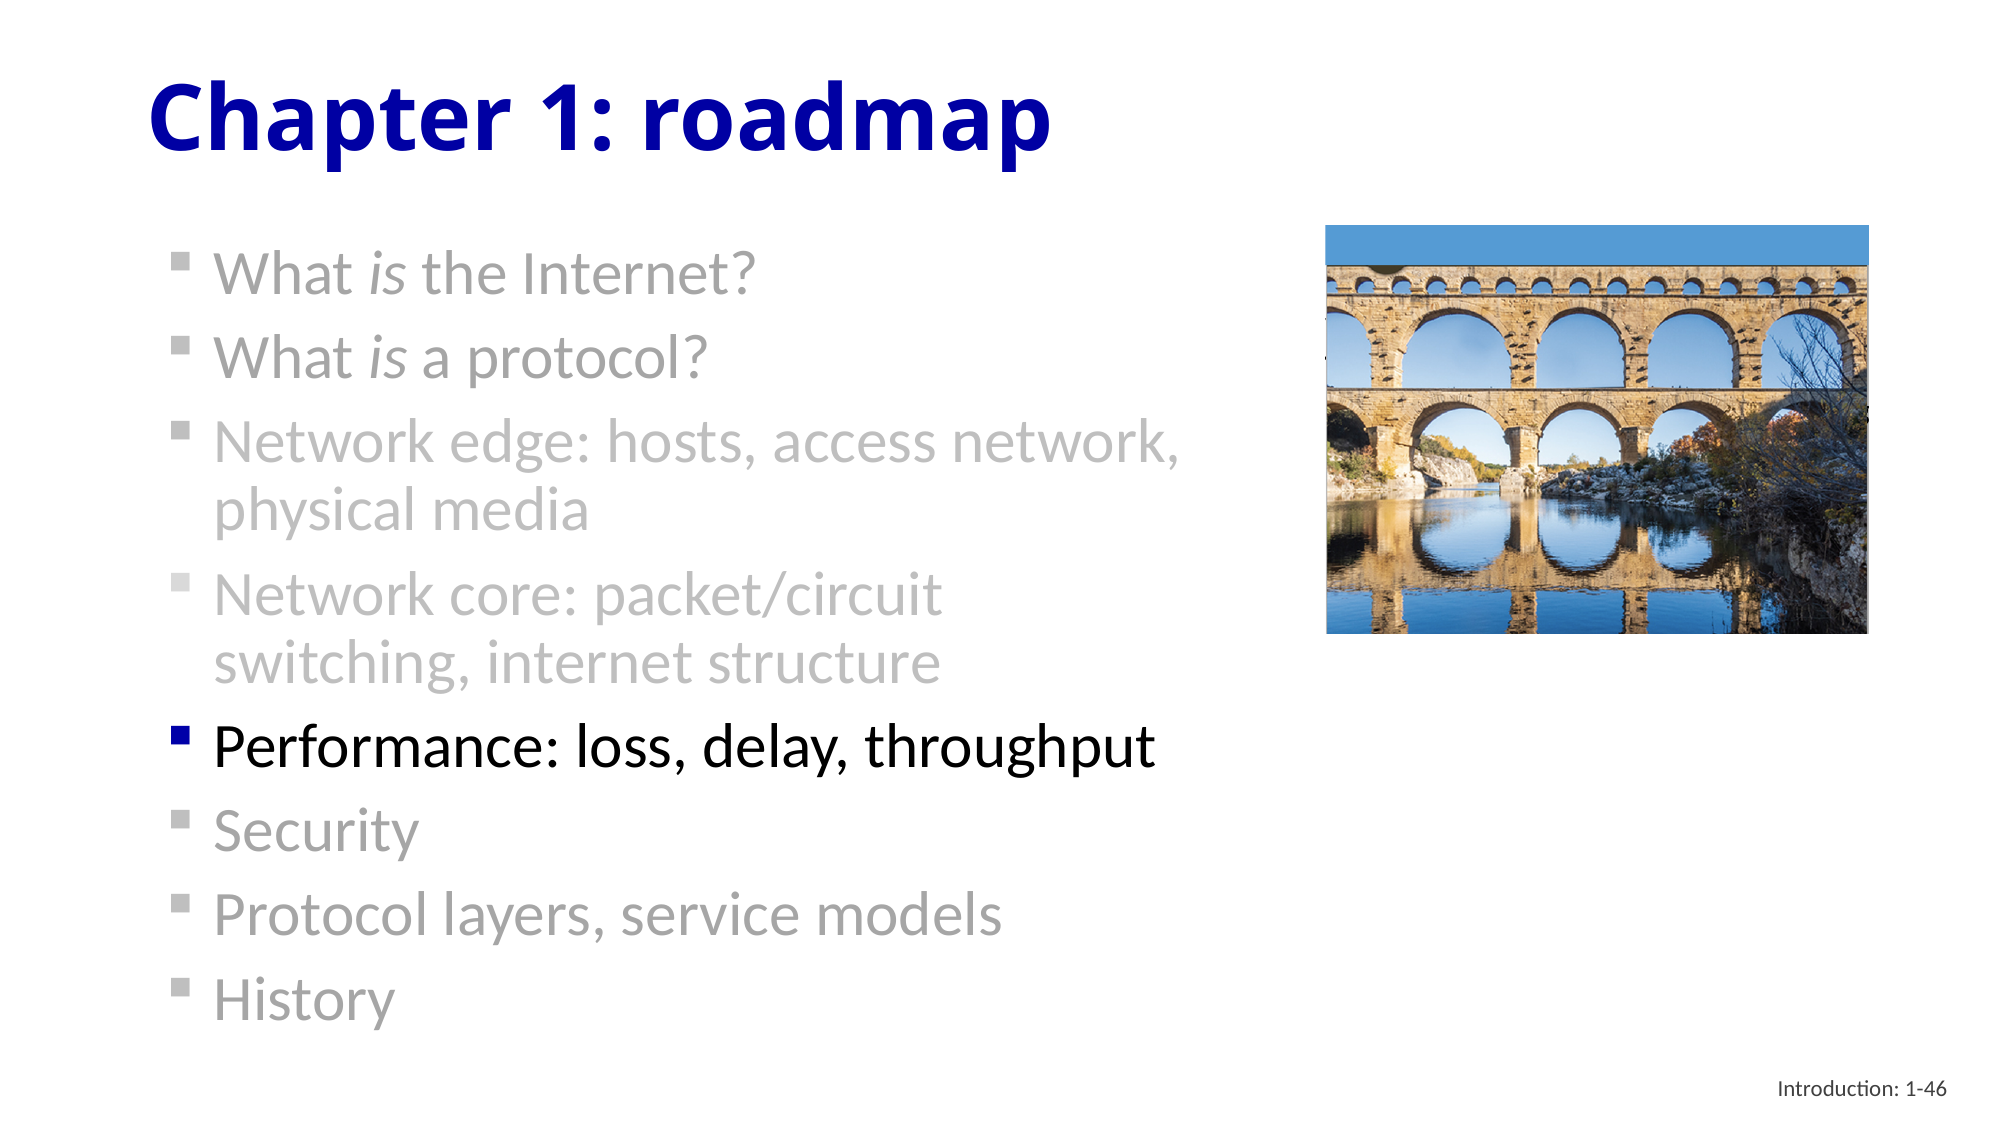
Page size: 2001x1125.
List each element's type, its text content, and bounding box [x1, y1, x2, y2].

list What is the Internet? What is a protocol? Network edge: hosts, access network, physical media Network core: packet/circuit switching, internet structure Performance: loss, delay, throughput Security Protocol layers, service models History [131, 231, 1217, 1057]
slide_number Introduction: 1-46 [1512, 1056, 1963, 1117]
title Chapter 1: roadmap [131, 47, 1856, 195]
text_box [1325, 224, 1869, 634]
